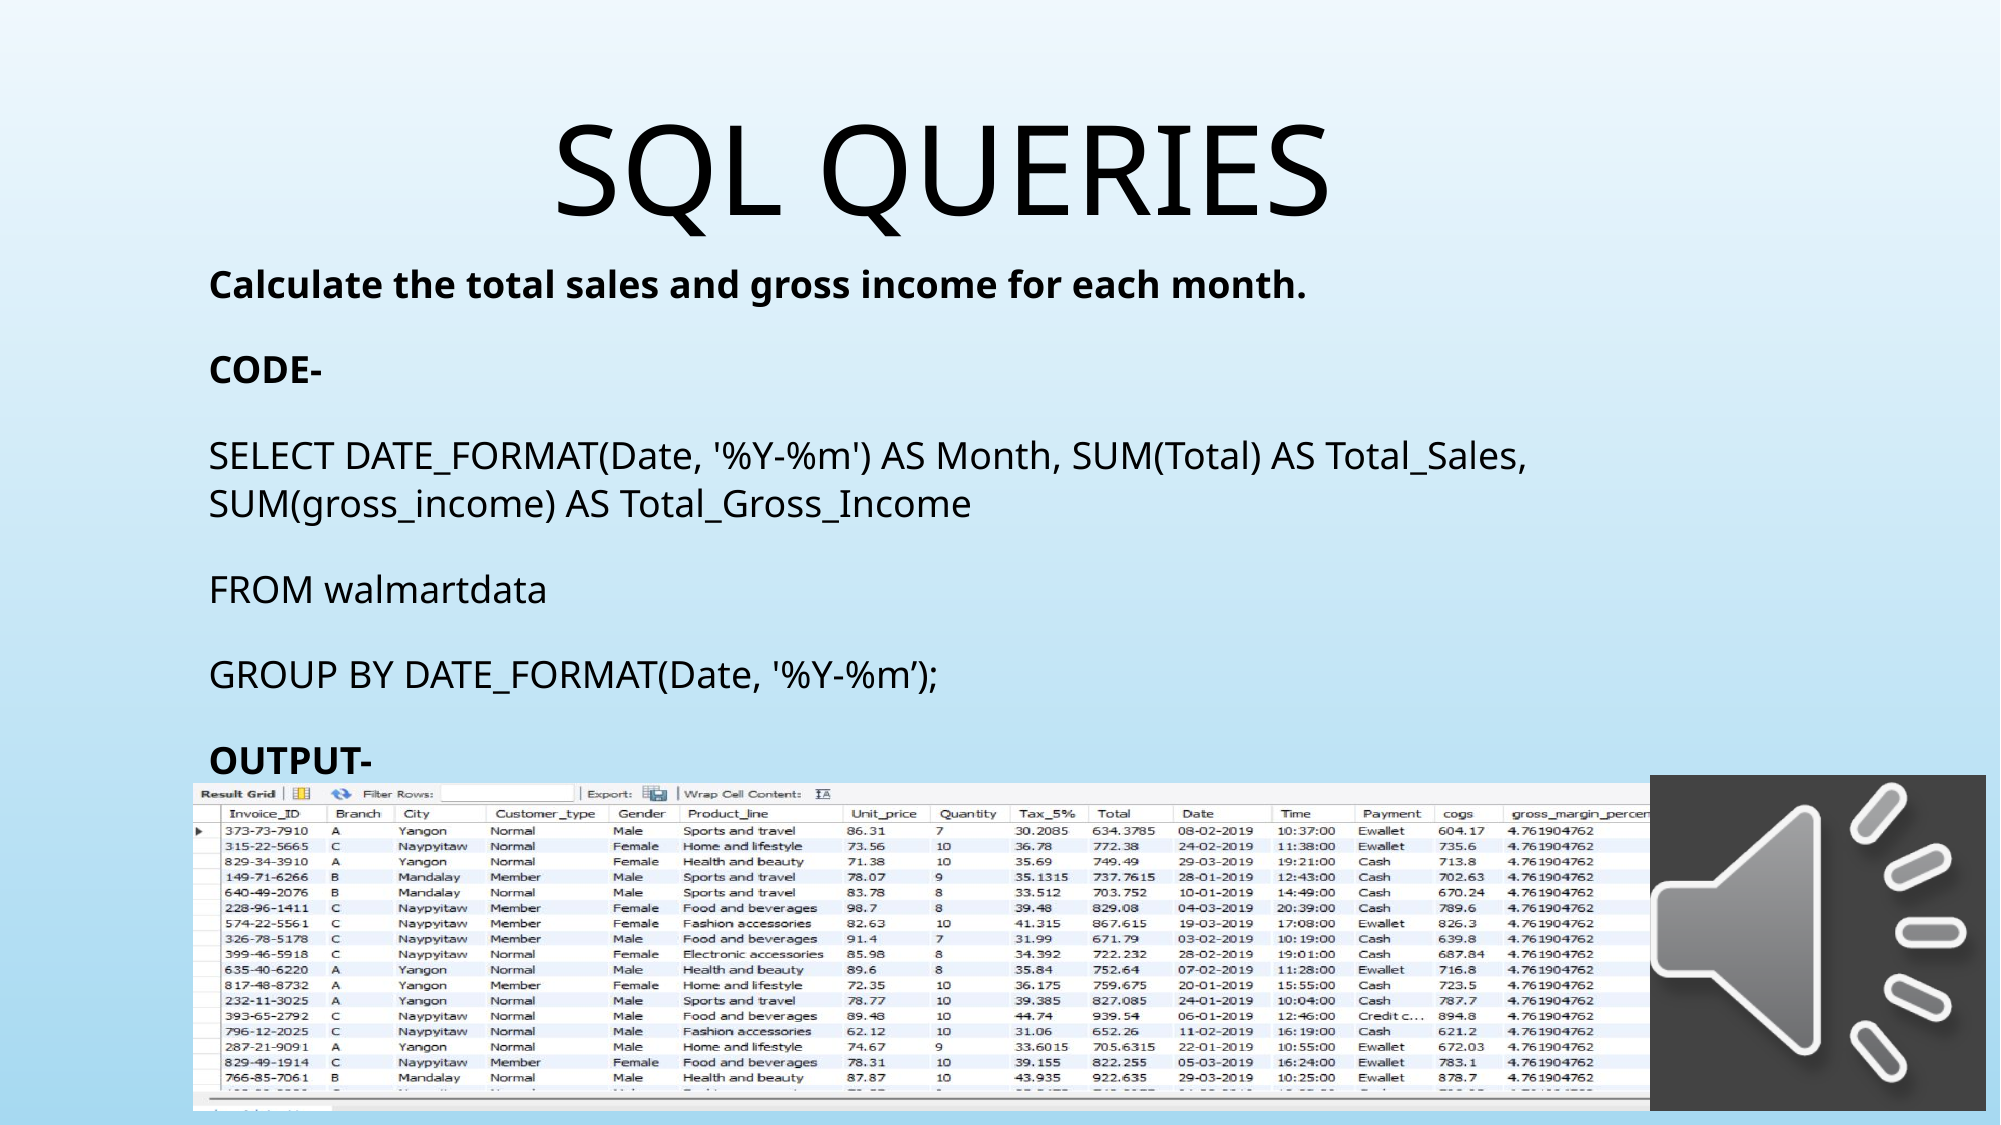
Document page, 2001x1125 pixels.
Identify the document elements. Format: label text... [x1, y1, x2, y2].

title SQL QUERIES [193, 30, 1694, 249]
picture [192, 773, 1987, 1112]
subtitle Calculate the total sales and gross income for each month. CODE- SELECT DATE_FORMAT(Date, '%Y-%m') AS Month, SUM(Total) AS Total_Sales, SUM(gross_income) AS Total_Gross_Income FROM walmartdata GROUP BY DATE_FORMAT(Date, '%Y-%m’); OUTPUT- [193, 249, 1694, 783]
